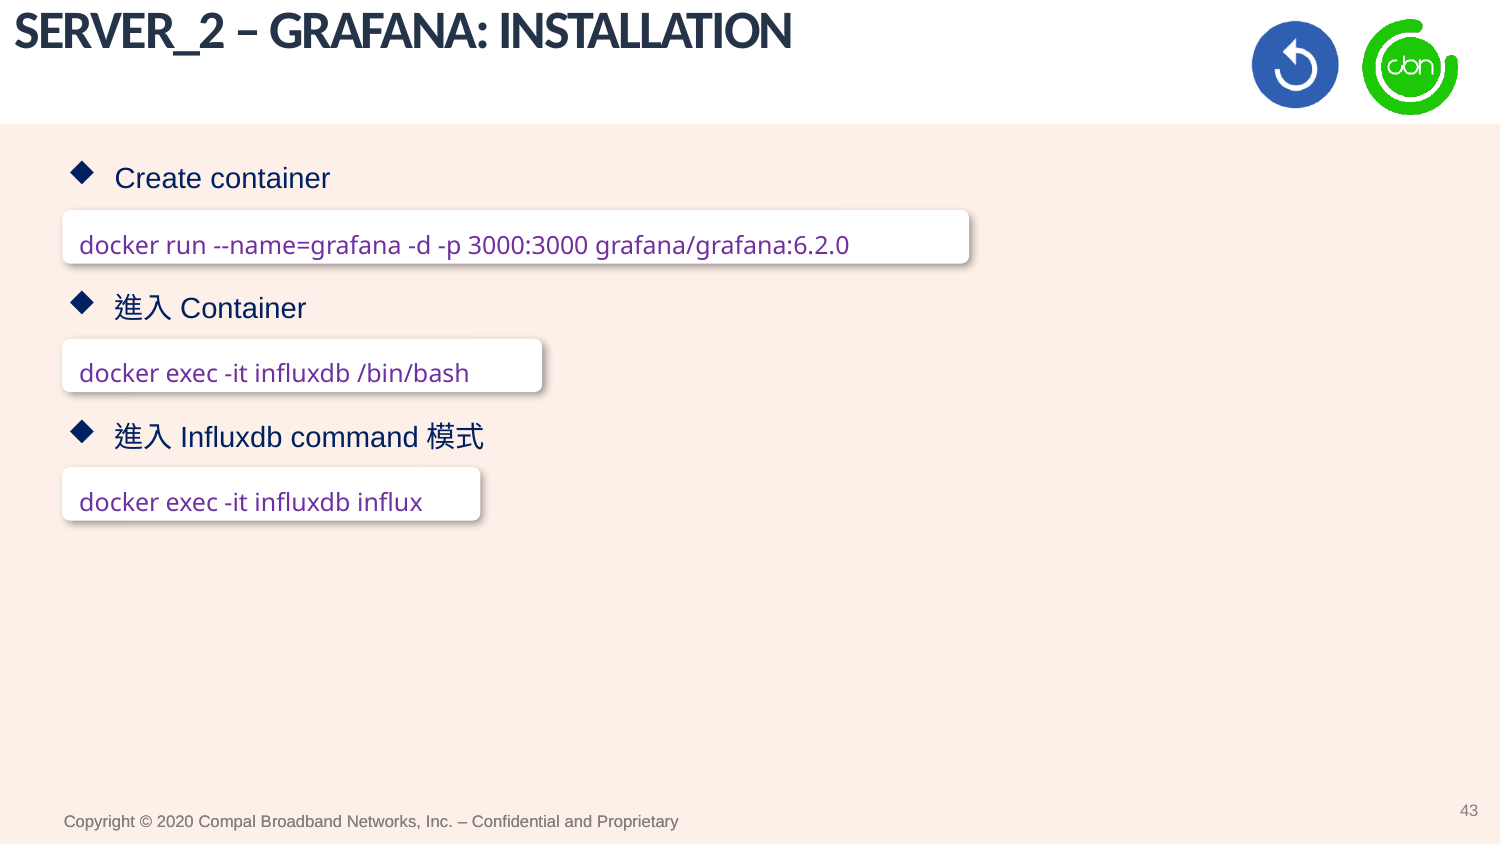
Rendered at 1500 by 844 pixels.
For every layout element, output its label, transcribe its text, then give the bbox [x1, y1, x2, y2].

text_box 進入Influxdb command模式 [52, 410, 543, 461]
text_box server_2 – grafana: installation [0, 0, 1231, 86]
text_box docker exec -it influxdb /bin/bash [60, 336, 545, 395]
text_box Create container [52, 151, 436, 202]
text_box 進入Container [52, 282, 436, 332]
picture [1251, 20, 1339, 111]
text_box docker exec -it influxdb influx [60, 465, 483, 523]
picture [1362, 19, 1458, 115]
slide_number 43 [1418, 791, 1494, 828]
text_box docker run --name=grafana -d -p 3000:3000 grafana/grafana:6.2.0 [60, 208, 972, 266]
